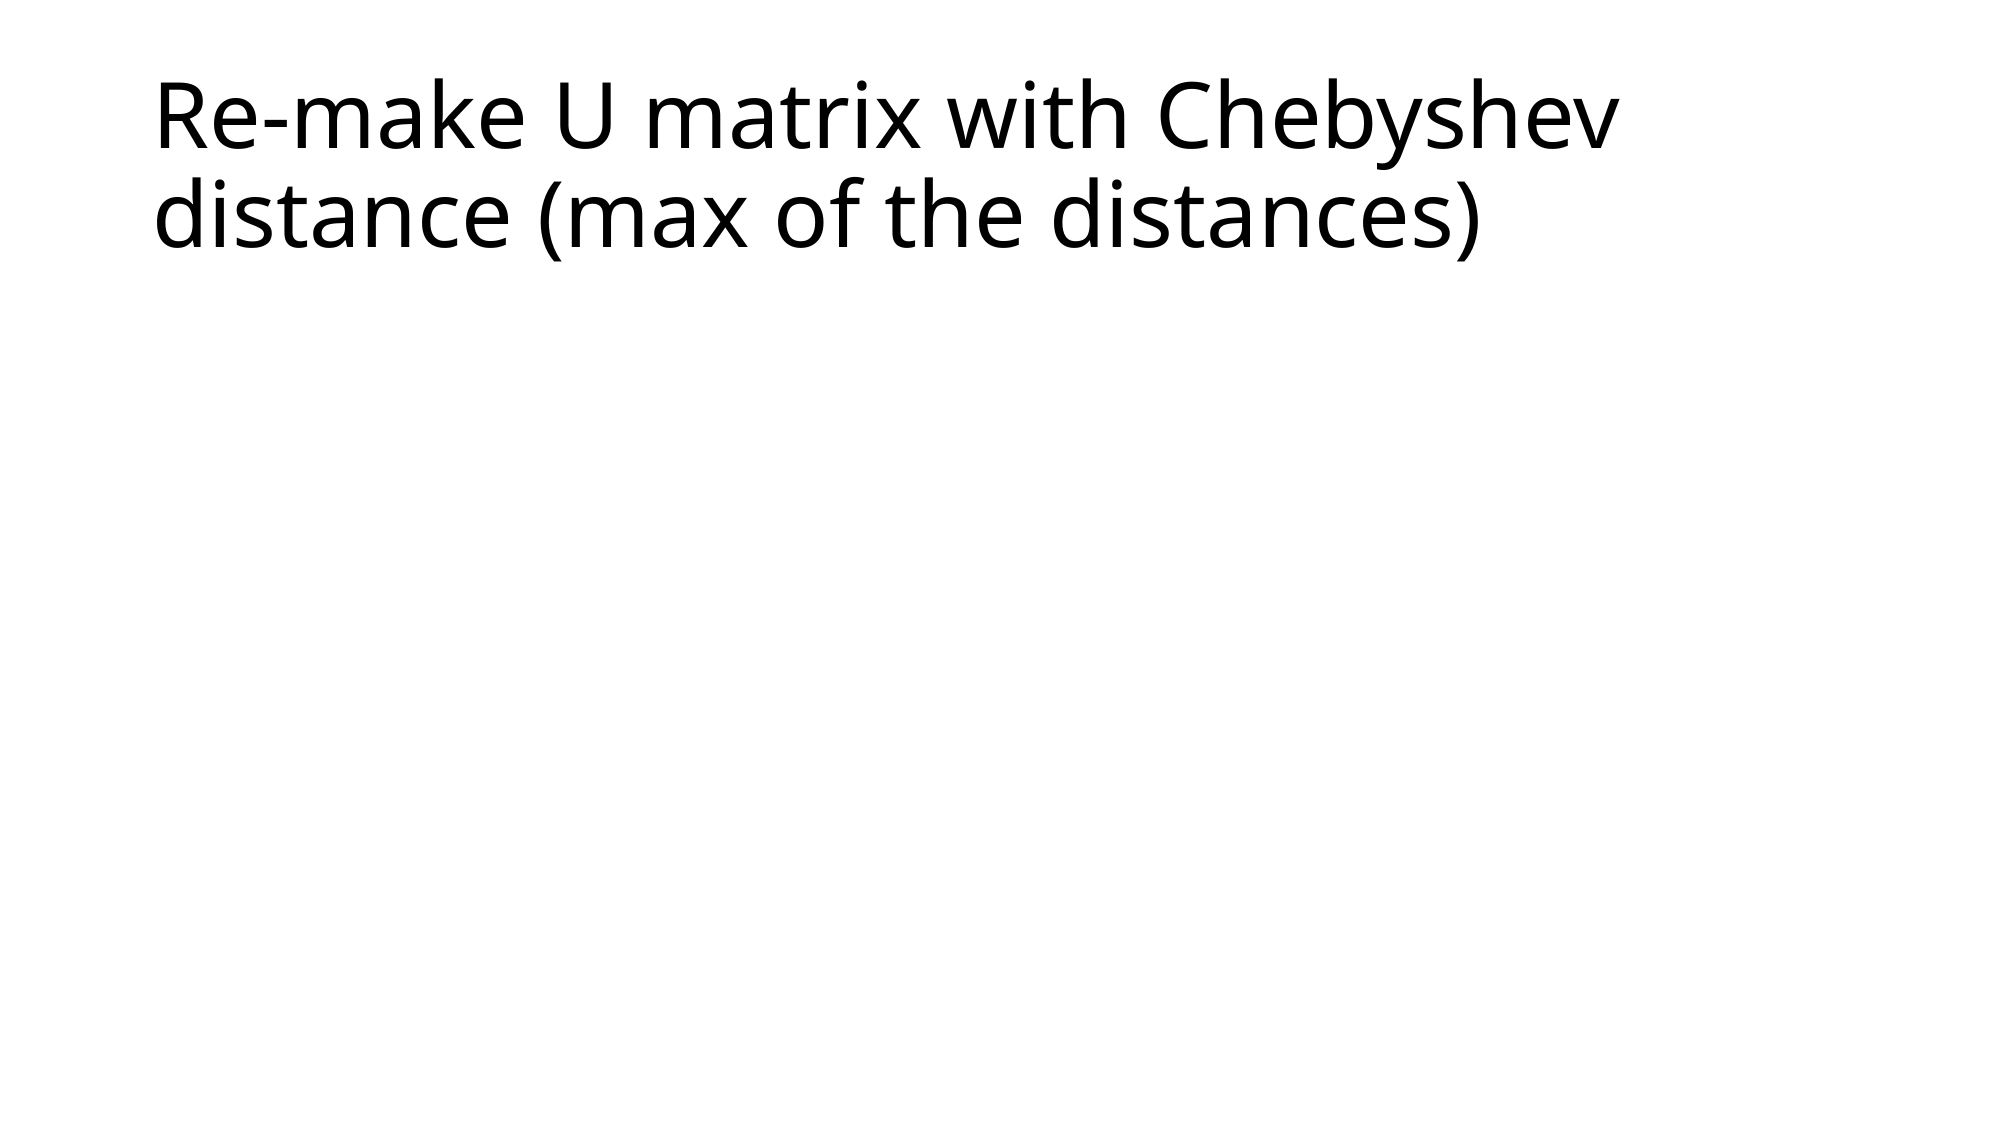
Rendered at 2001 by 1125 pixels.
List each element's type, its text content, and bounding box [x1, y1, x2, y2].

title Re-make U matrix with Chebyshev distance (max of the distances) [137, 59, 1863, 278]
